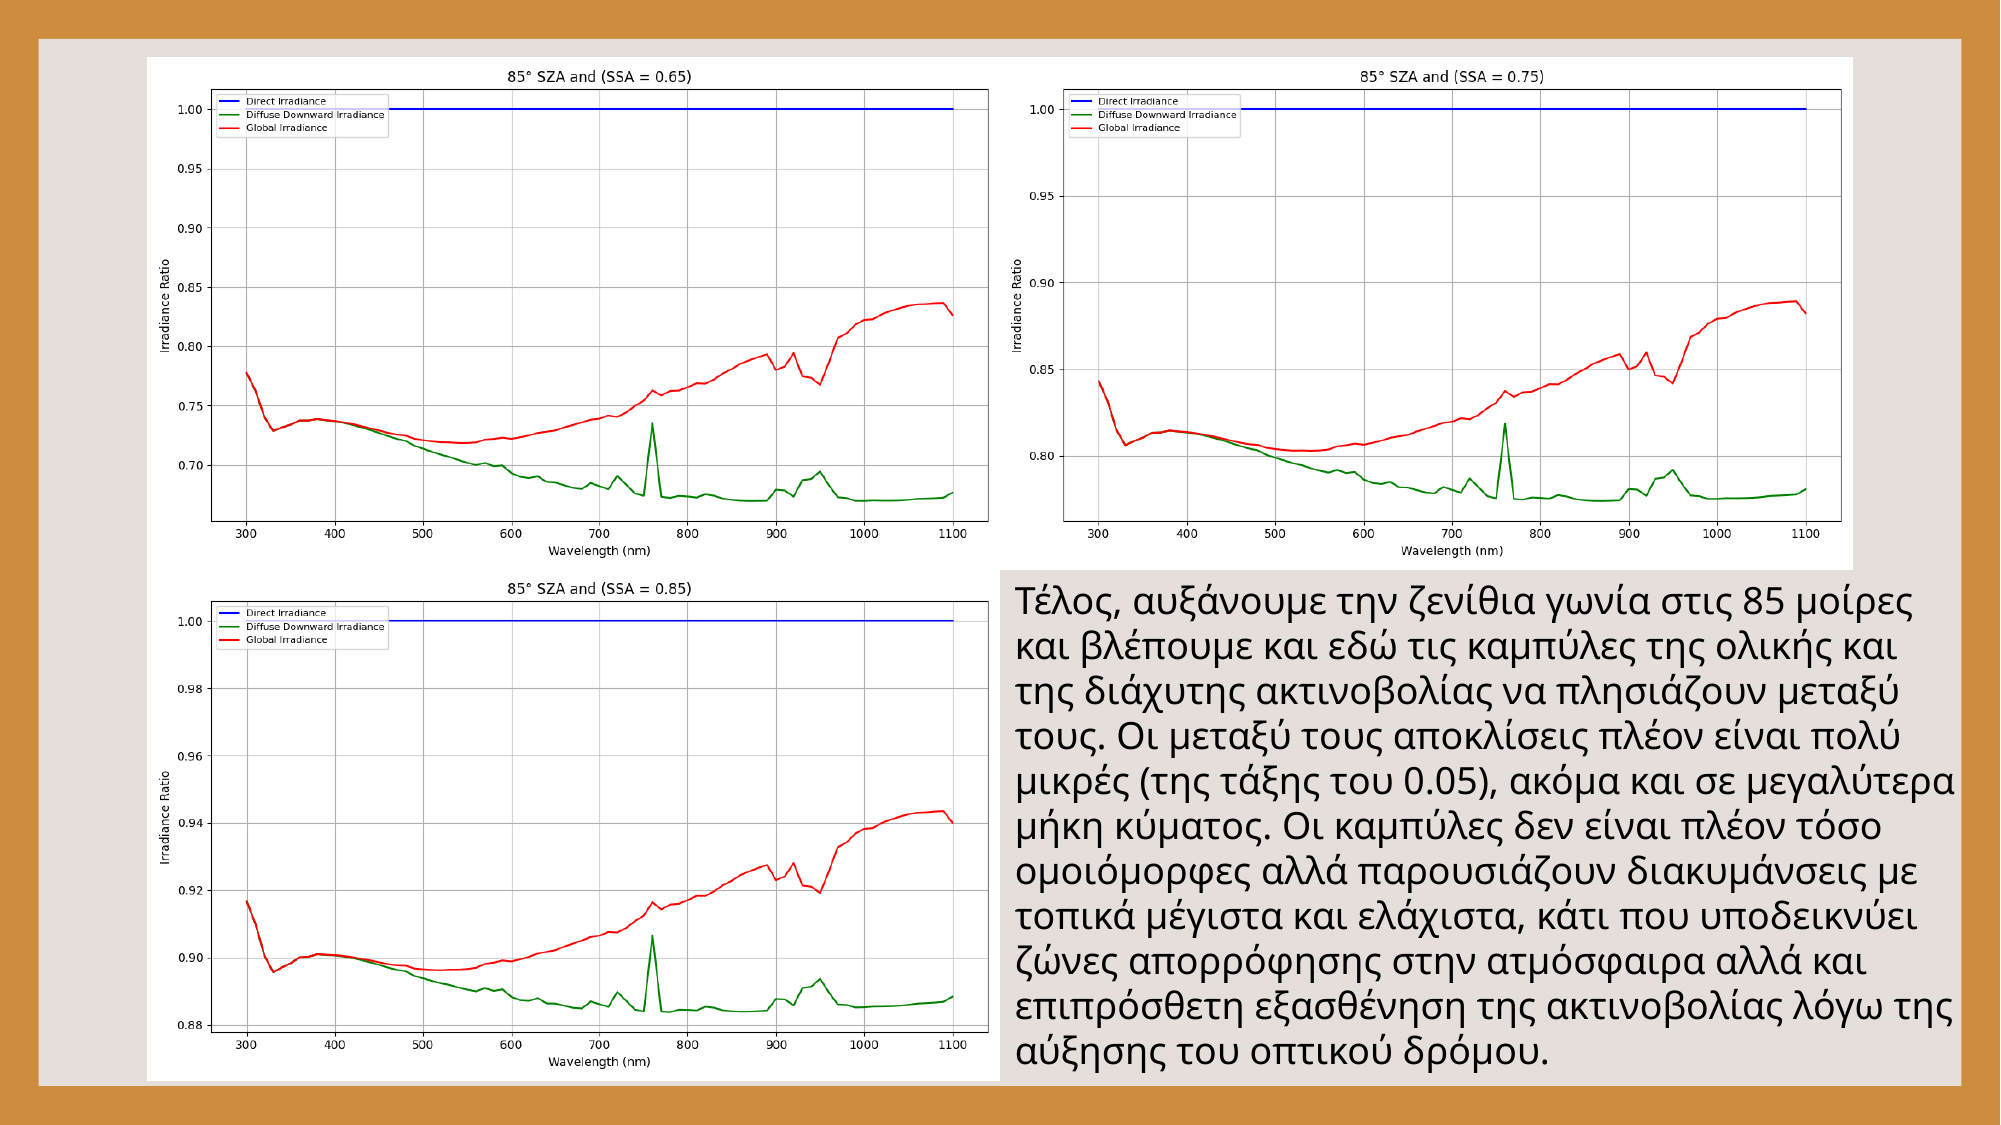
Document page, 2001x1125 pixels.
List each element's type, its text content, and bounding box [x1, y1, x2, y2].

picture [147, 57, 1853, 1081]
text_box Τέλος, αυξάνουμε την ζενίθια γωνία στις 85 μοίρες και βλέπουμε και εδώ τις καμπύλες της ολικής και της διάχυτης ακτινοβολίας να πλησιάζουν μεταξύ τους. Οι μεταξύ τους αποκλίσεις πλέον είναι πολύ μικρές (της τάξης του 0.05), ακόμα και σε μεγαλύτερα μήκη κύματος. Οι καμπύλες δεν είναι πλέον τόσο ομοιόμορφες αλλά παρουσιάζουν διακυμάνσεις με τοπικά μέγιστα και ελάχιστα, κάτι που υποδεικνύει ζώνες απορρόφησης στην ατμόσφαιρα αλλά και επιπρόσθετη εξασθένηση της ακτινοβολίας λόγω της αύξησης του οπτικού δρόμου. [1005, 569, 1980, 1080]
